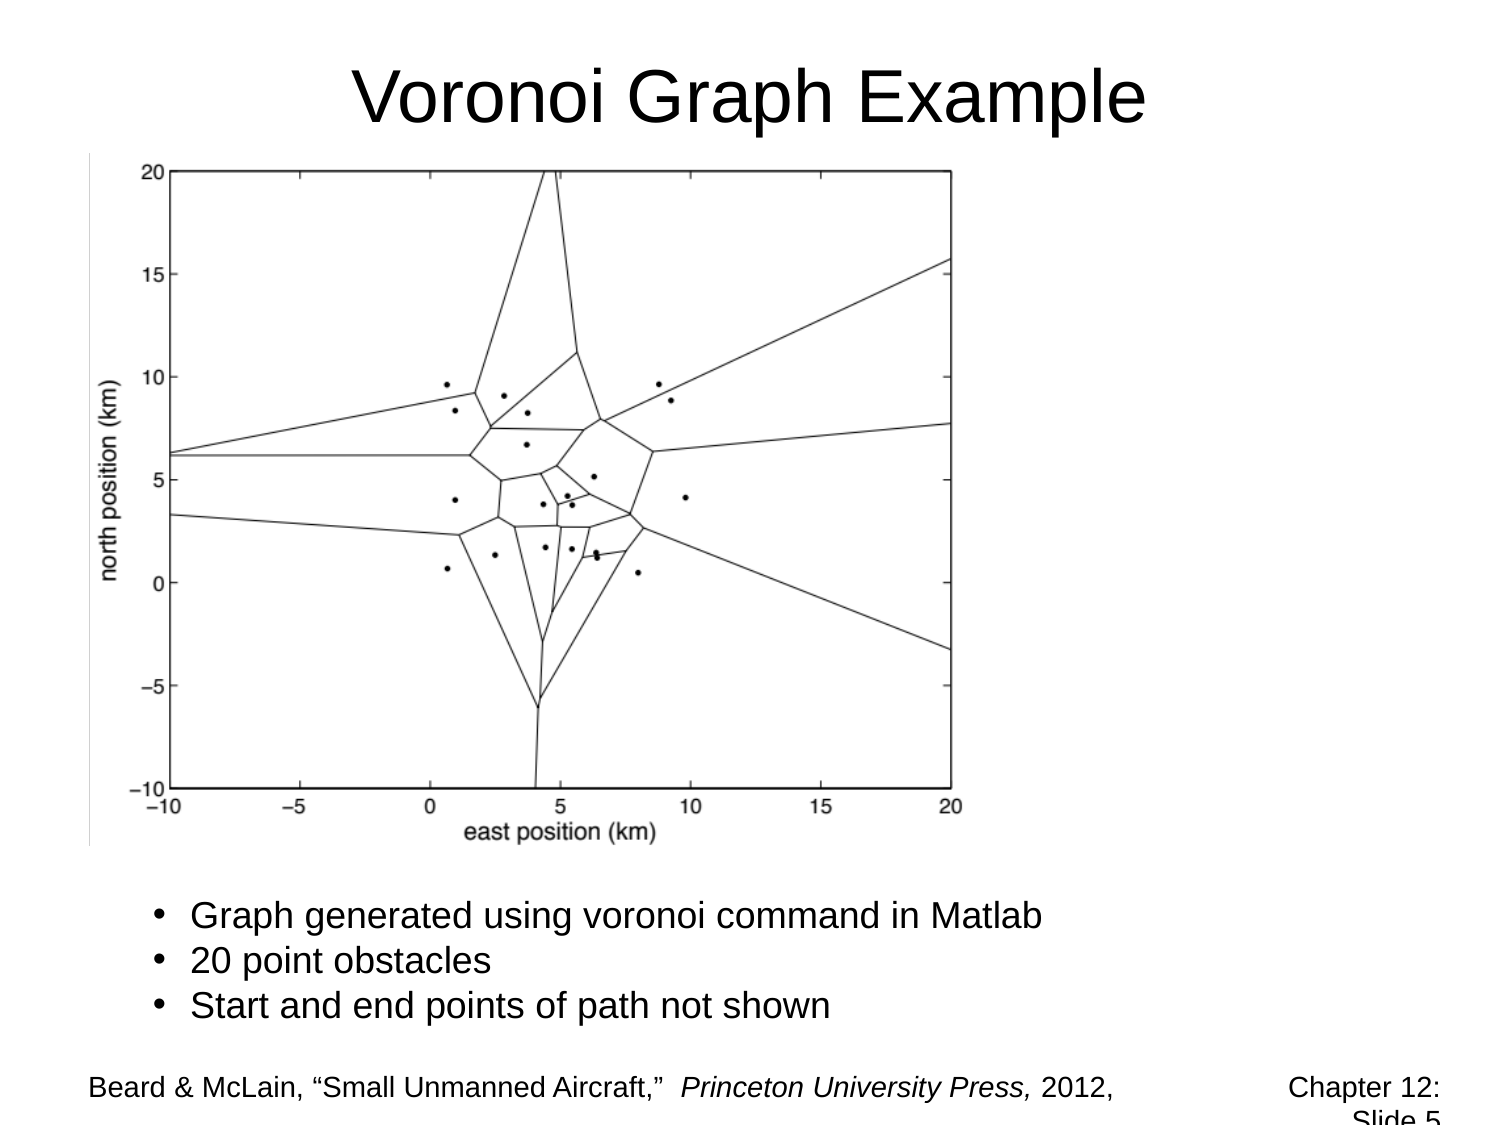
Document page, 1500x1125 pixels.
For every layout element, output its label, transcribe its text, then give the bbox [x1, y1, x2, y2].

title Voronoi Graph Example [74, 39, 1426, 145]
picture [87, 153, 968, 847]
text_box Graph generated using voronoi command in Matlab 20 point obstacles Start and end points of path not shown [138, 883, 1058, 1034]
